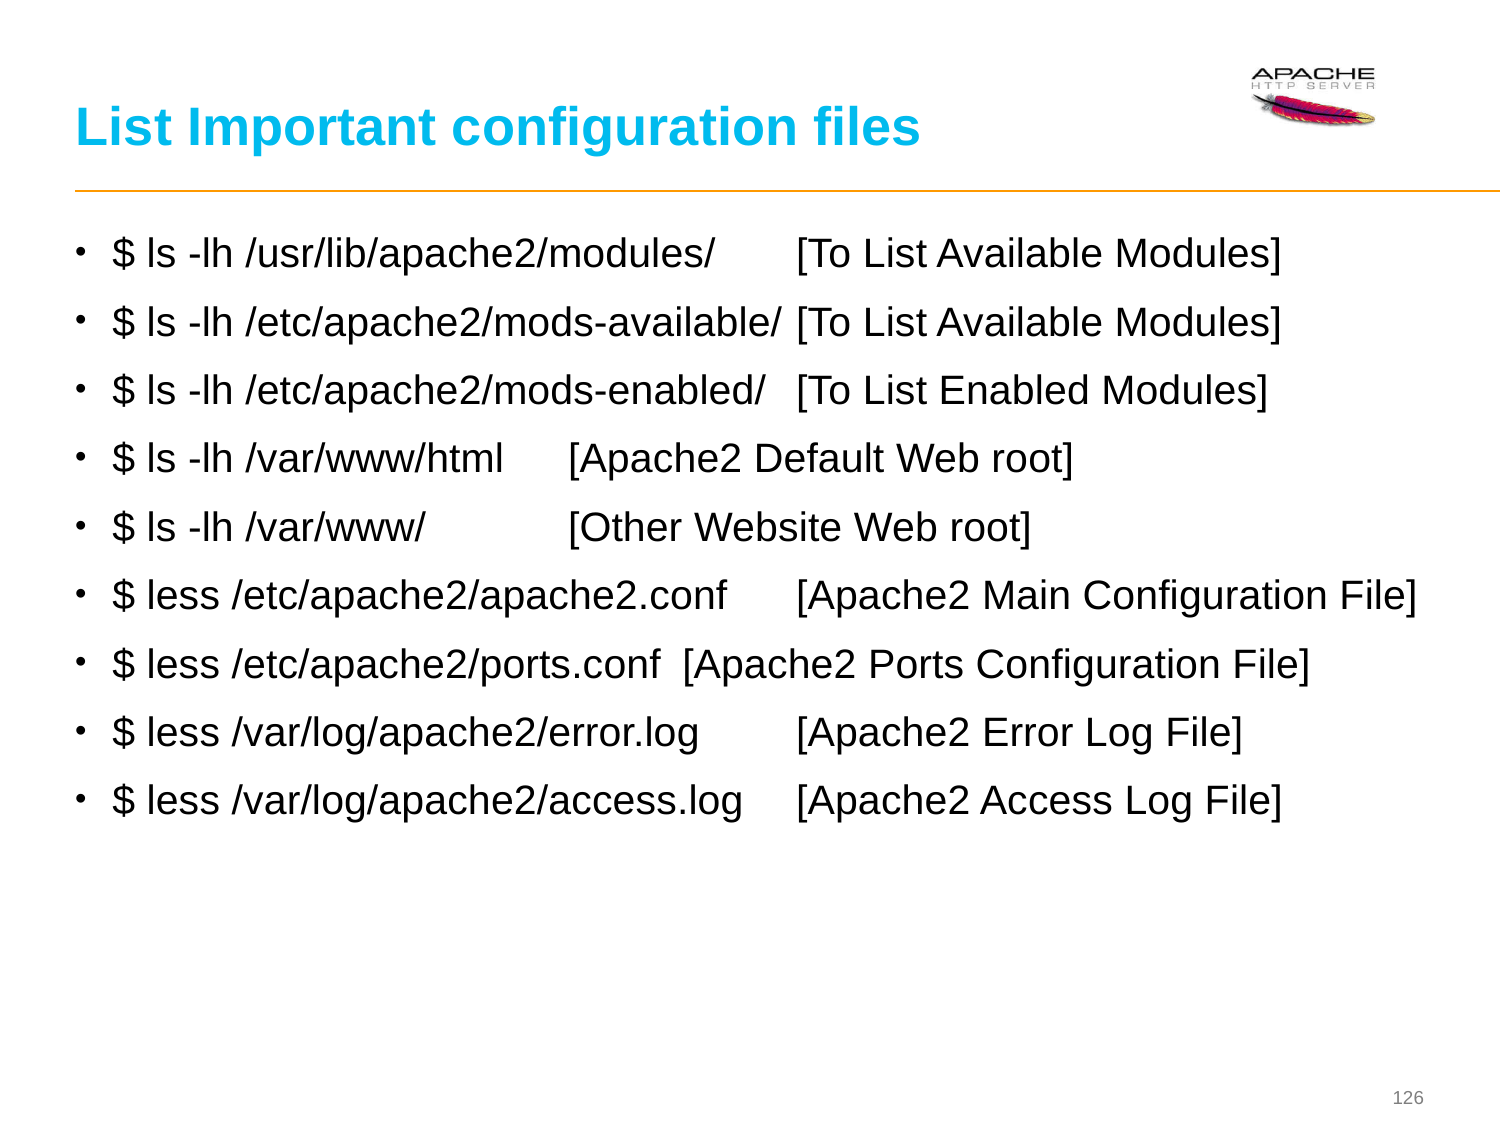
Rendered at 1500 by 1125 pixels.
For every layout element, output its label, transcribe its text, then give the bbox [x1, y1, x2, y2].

list $ ls -lh /usr/lib/apache2/modules/ [To List Available Modules] $ ls -lh /etc/apache2/mods-available/ [To List Available Modules] $ ls -lh /etc/apache2/mods-enabled/ [To List Enabled Modules] $ ls -lh /var/www/html [Apache2 Default Web root] $ ls -lh /var/www/ [Other Website Web root] $ less /etc/apache2/apache2.conf [Apache2 Main Configuration File] $ less /etc/apache2/ports.conf [Apache2 Ports Configuration File] $ less /var/log/apache2/error.log [Apache2 Error Log File] $ less /var/log/apache2/access.log [Apache2 Access Log File] [75, 226, 1425, 1018]
title List Important configuration files [75, 27, 1422, 157]
